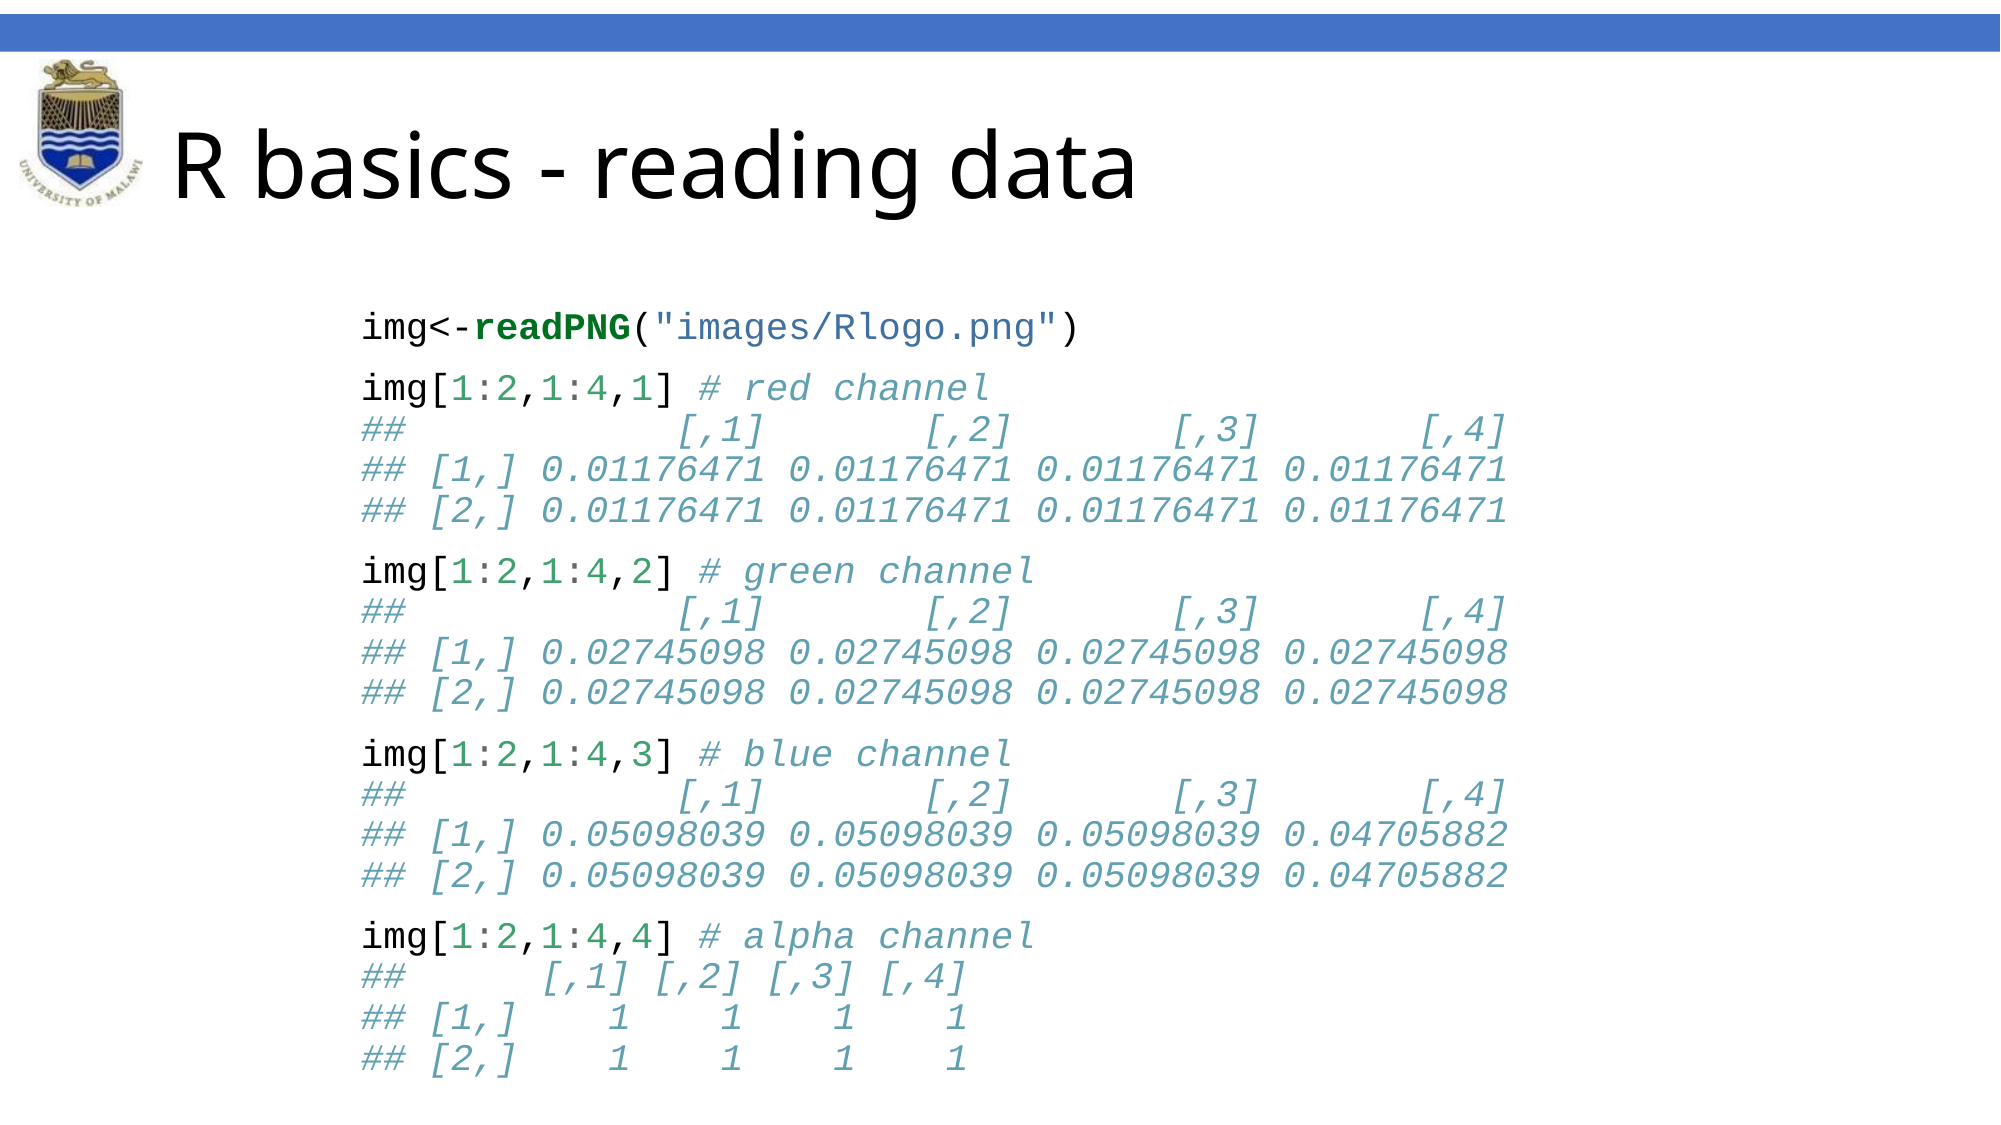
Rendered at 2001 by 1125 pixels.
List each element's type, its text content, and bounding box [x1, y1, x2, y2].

title R basics - reading data [155, 59, 1851, 278]
picture [19, 59, 143, 207]
list img<-readPNG("images/Rlogo.png") img[1:2,1:4,1] # red channel ## [,1] [,2] [,3] [,4] ## [1,] 0.01176471 0.01176471 0.01176471 0.01176471 ## [2,] 0.01176471 0.01176471 0.01176471 0.01176471 img[1:2,1:4,2] # green channel ## [,1] [,2] [,3] [,4] ## [1,] 0.02745098 0.02745098 0.02745098 0.02745098 ## [2,] 0.02745098 0.02745098 0.02745098 0.02745098 img[1:2,1:4,3] # blue channel ## [,1] [,2] [,3] [,4] ## [1,] 0.05098039 0.05098039 0.05098039 0.04705882 ## [2,] 0.05098039 0.05098039 0.05098039 0.04705882 img[1:2,1:4,4] # alpha channel ## [,1] [,2] [,3] [,4] ## [1,] 1 1 1 1 ## [2,] 1 1 1 1 [137, 299, 1863, 1066]
